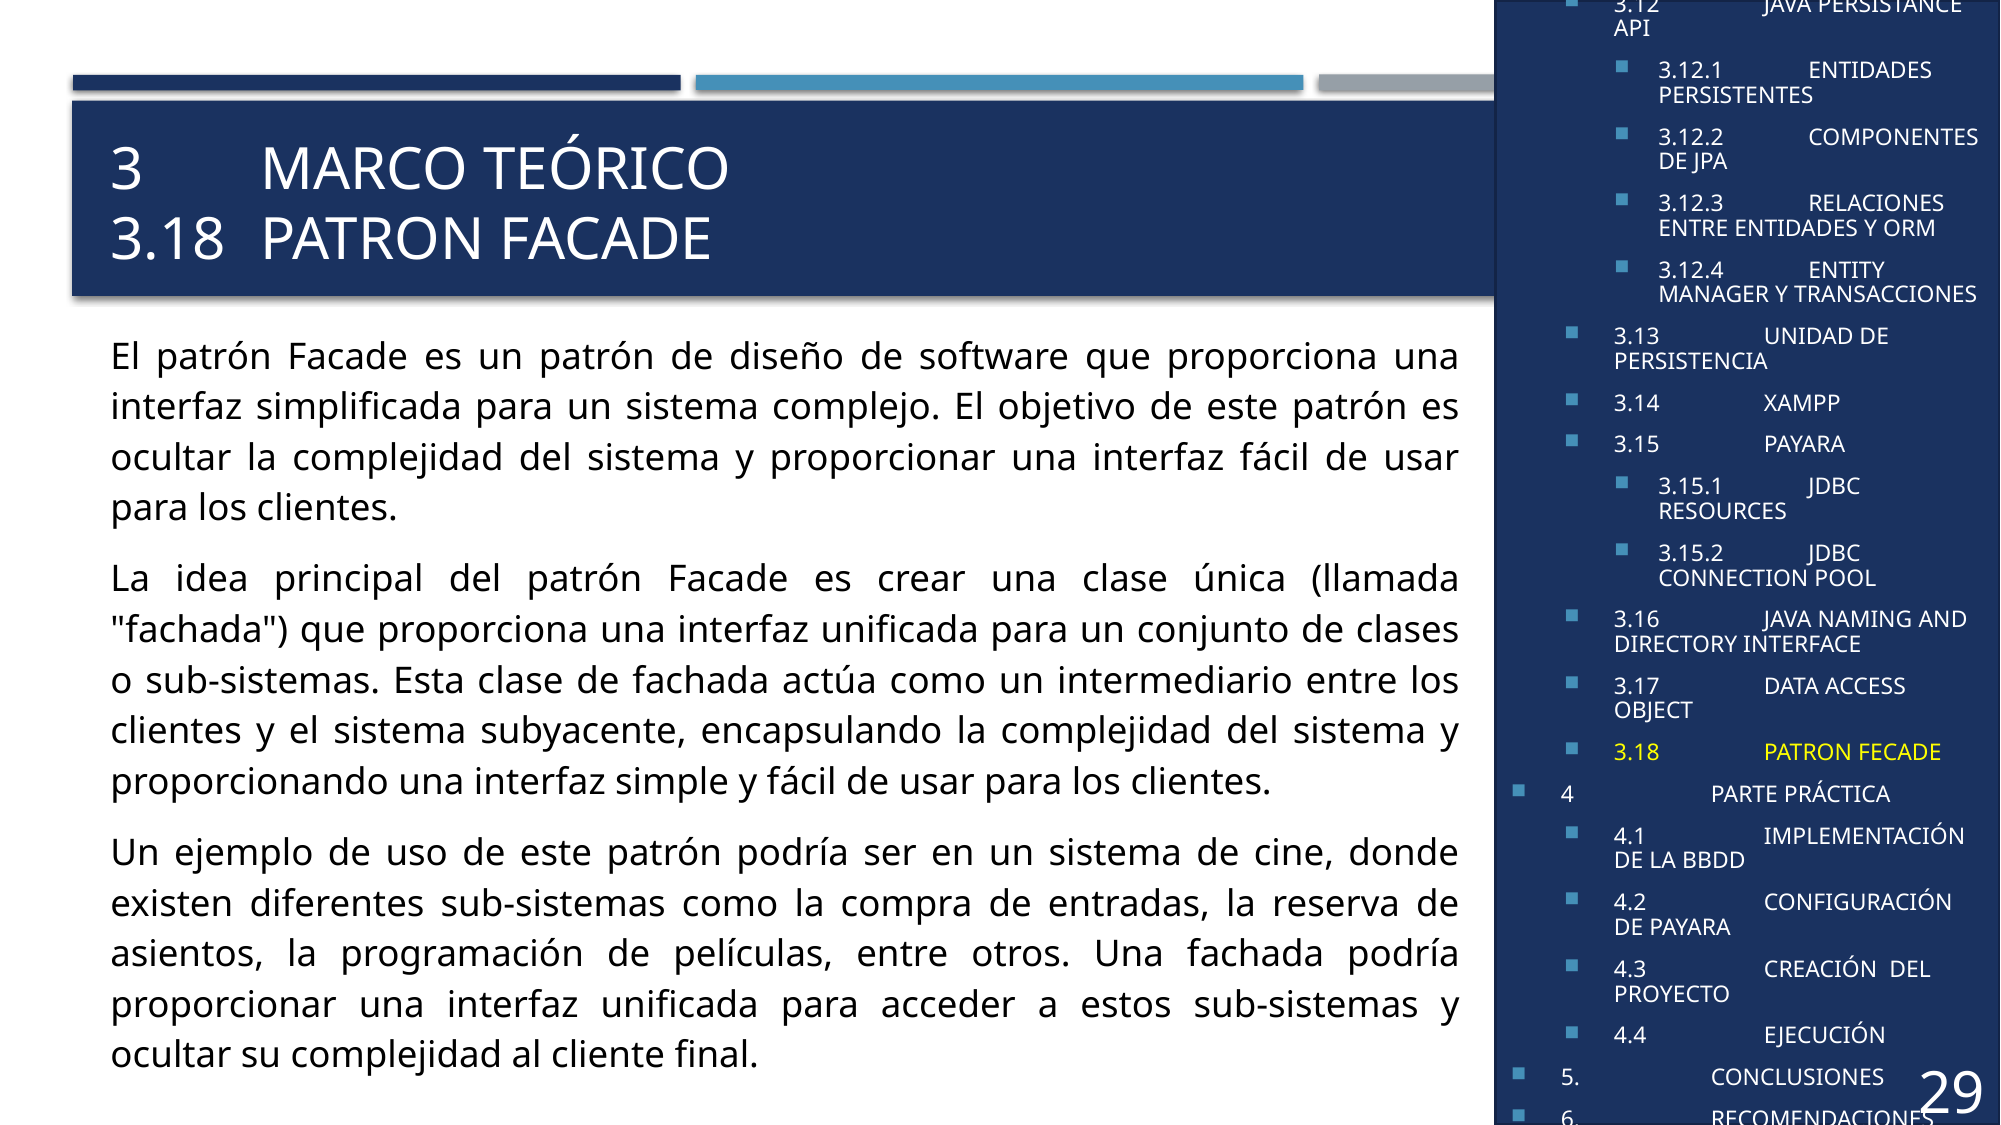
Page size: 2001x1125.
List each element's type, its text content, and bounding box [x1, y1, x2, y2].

title 3 MARCO TEÓRICO 3.18 PATRON FACADE [95, 112, 1494, 279]
text_box 3.12 JAVA PERSISTANCE API 3.12.1 ENTIDADES PERSISTENTES 3.12.2 COMPONENTES DE JPA 3.12.3 RELACIONES ENTRE ENTIDADES Y ORM 3.12.4 ENTITY MANAGER Y TRANSACCIONES 3.13 UNIDAD DE PERSISTENCIA 3.14 XAMPP 3.15 PAYARA 3.15.1 JDBC RESOURCES 3.15.2 JDBC CONNECTION POOL 3.16 JAVA NAMING AND DIRECTORY INTERFACE 3.17 DATA ACCESS OBJECT 3.18 PATRON FECADE 4 PARTE PRÁCTICA 4.1 IMPLEMENTACIÓN DE LA BBDD 4.2 CONFIGURACIÓN DE PAYARA 4.3 CREACIÓN DEL PROYECTO 4.4 EJECUCIÓN 5. CONCLUSIONES 6. RECOMENDACIONES [1494, 0, 2000, 1125]
slide_number 29 [1827, 1065, 2000, 1125]
list El patrón Facade es un patrón de diseño de software que proporciona una interfaz simplificada para un sistema complejo. El objetivo de este patrón es ocultar la complejidad del sistema y proporcionar una interfaz fácil de usar para los clientes. La idea principal del patrón Facade es crear una clase única (llamada "fachada") que proporciona una interfaz unificada para un conjunto de clases o sub-sistemas. Esta clase de fachada actúa como un intermediario entre los clientes y el sistema subyacente, encapsulando la complejidad del sistema y proporcionando una interfaz simple y fácil de usar para los clientes. Un ejemplo de uso de este patrón podría ser en un sistema de cine, donde existen diferentes sub-sistemas como la compra de entradas, la reserva de asientos, la programación de películas, entre otros. Una fachada podría proporcionar una interfaz unificada para acceder a estos sub-sistemas y ocultar su complejidad al cliente final. [95, 313, 1476, 1088]
